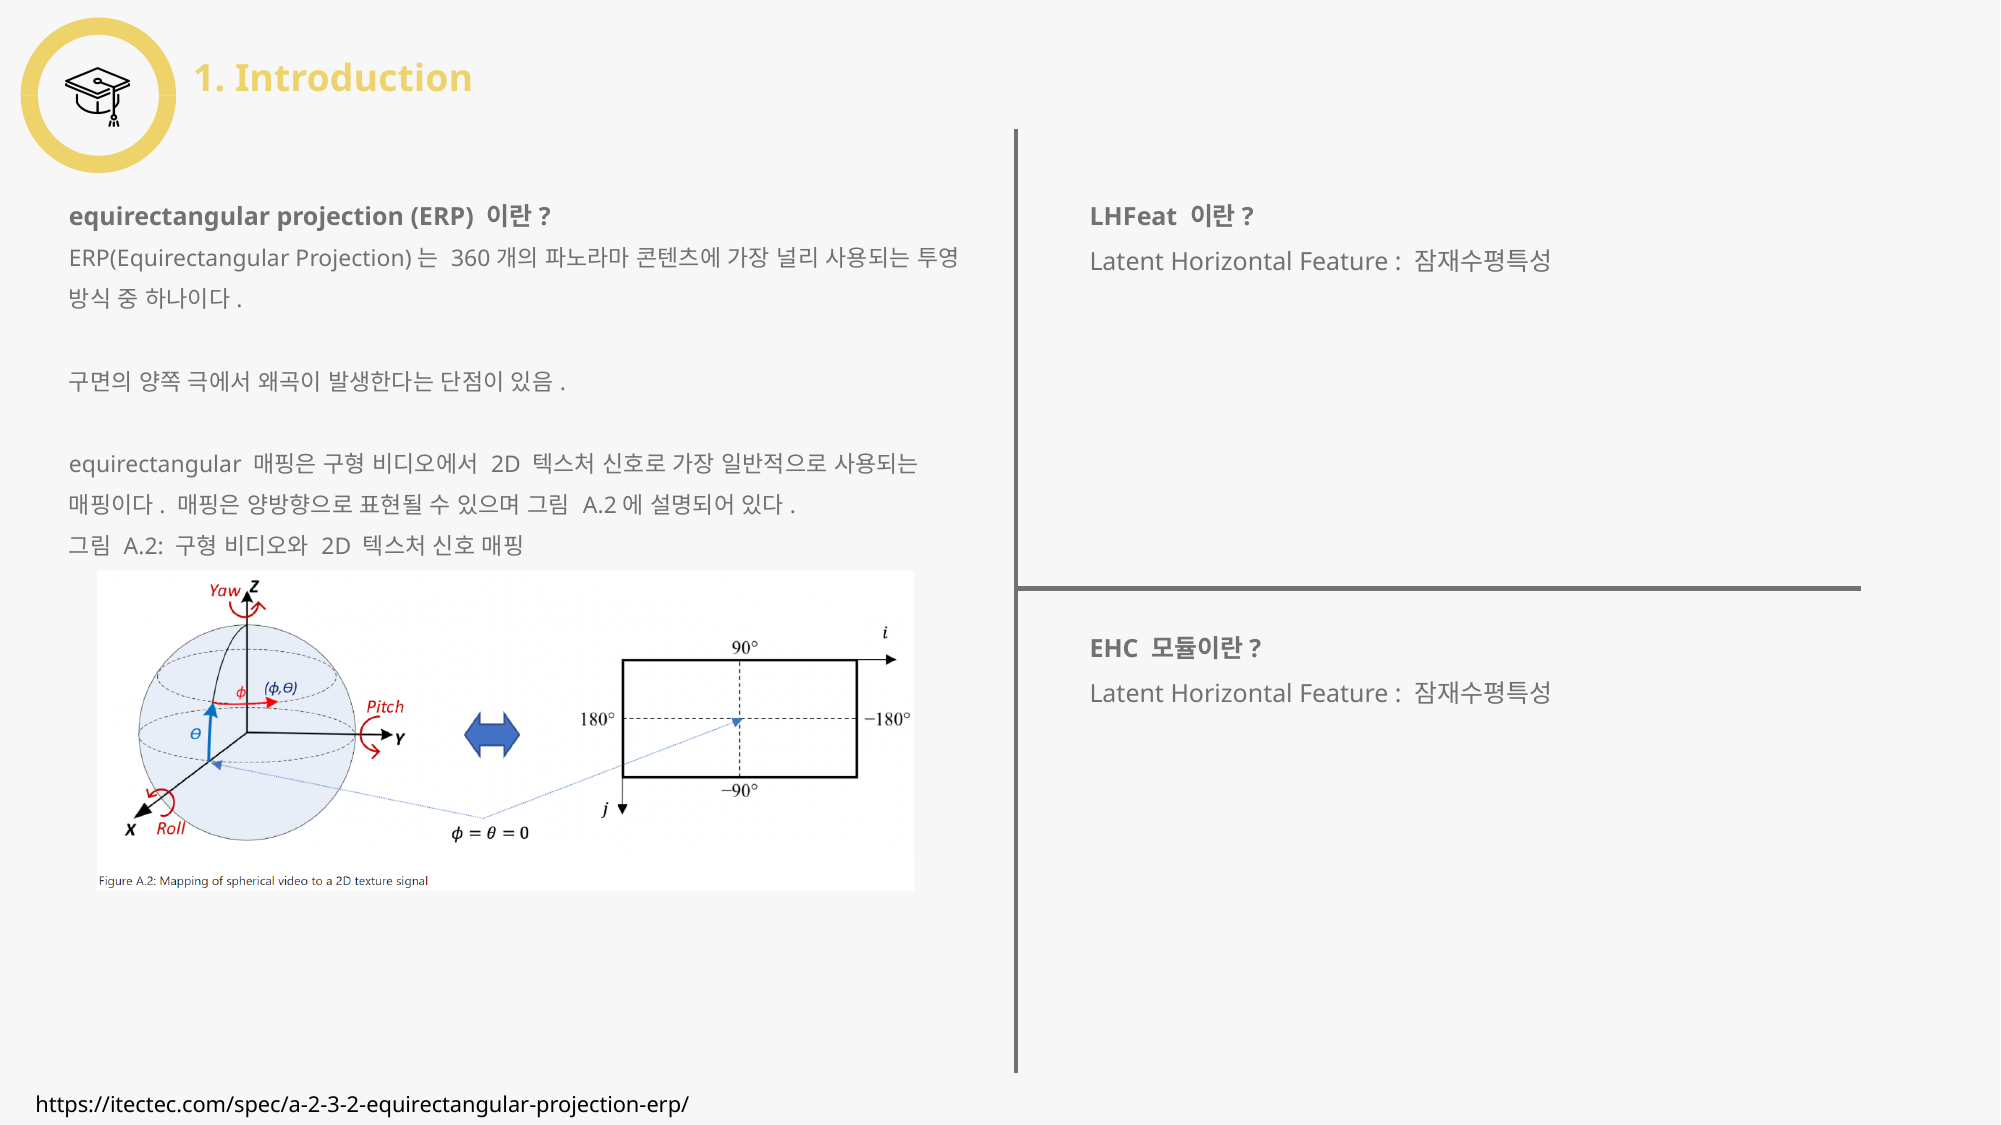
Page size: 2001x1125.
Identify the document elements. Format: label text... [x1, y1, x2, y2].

picture [97, 571, 914, 892]
text_box [19, 16, 178, 97]
text_box https://itectec.com/spec/a-2-3-2-equirectangular-projection-erp/ [20, 1083, 762, 1125]
text_box LHFeat 이란? Latent Horizontal Feature : 잠재수평특성 [1074, 177, 1652, 283]
text_box equirectangular projection (ERP) 이란? ERP(Equirectangular Projection)는 360개의 파노라마 콘텐츠에 가장 널리 사용되는 투영 방식 중 하나이다. 구면의 양쪽 극에서 왜곡이 발생한다는 단점이 있음. equirectangular 매핑은 구형 비디오에서 2D 텍스처 신호로 가장 일반적으로 사용되는 매핑이다. 매핑은 양방향으로 표현될 수 있으며 그림 A.2에 설명되어 있다. 그림 A.2: 구형 비디오와 2D 텍스처 신호 매핑 [54, 177, 984, 567]
text_box 1. Introduction [178, 46, 522, 107]
text_box EHC 모듈이란? Latent Horizontal Feature : 잠재수평특성 [1074, 610, 1652, 716]
text_box [19, 96, 178, 175]
picture [65, 65, 130, 129]
